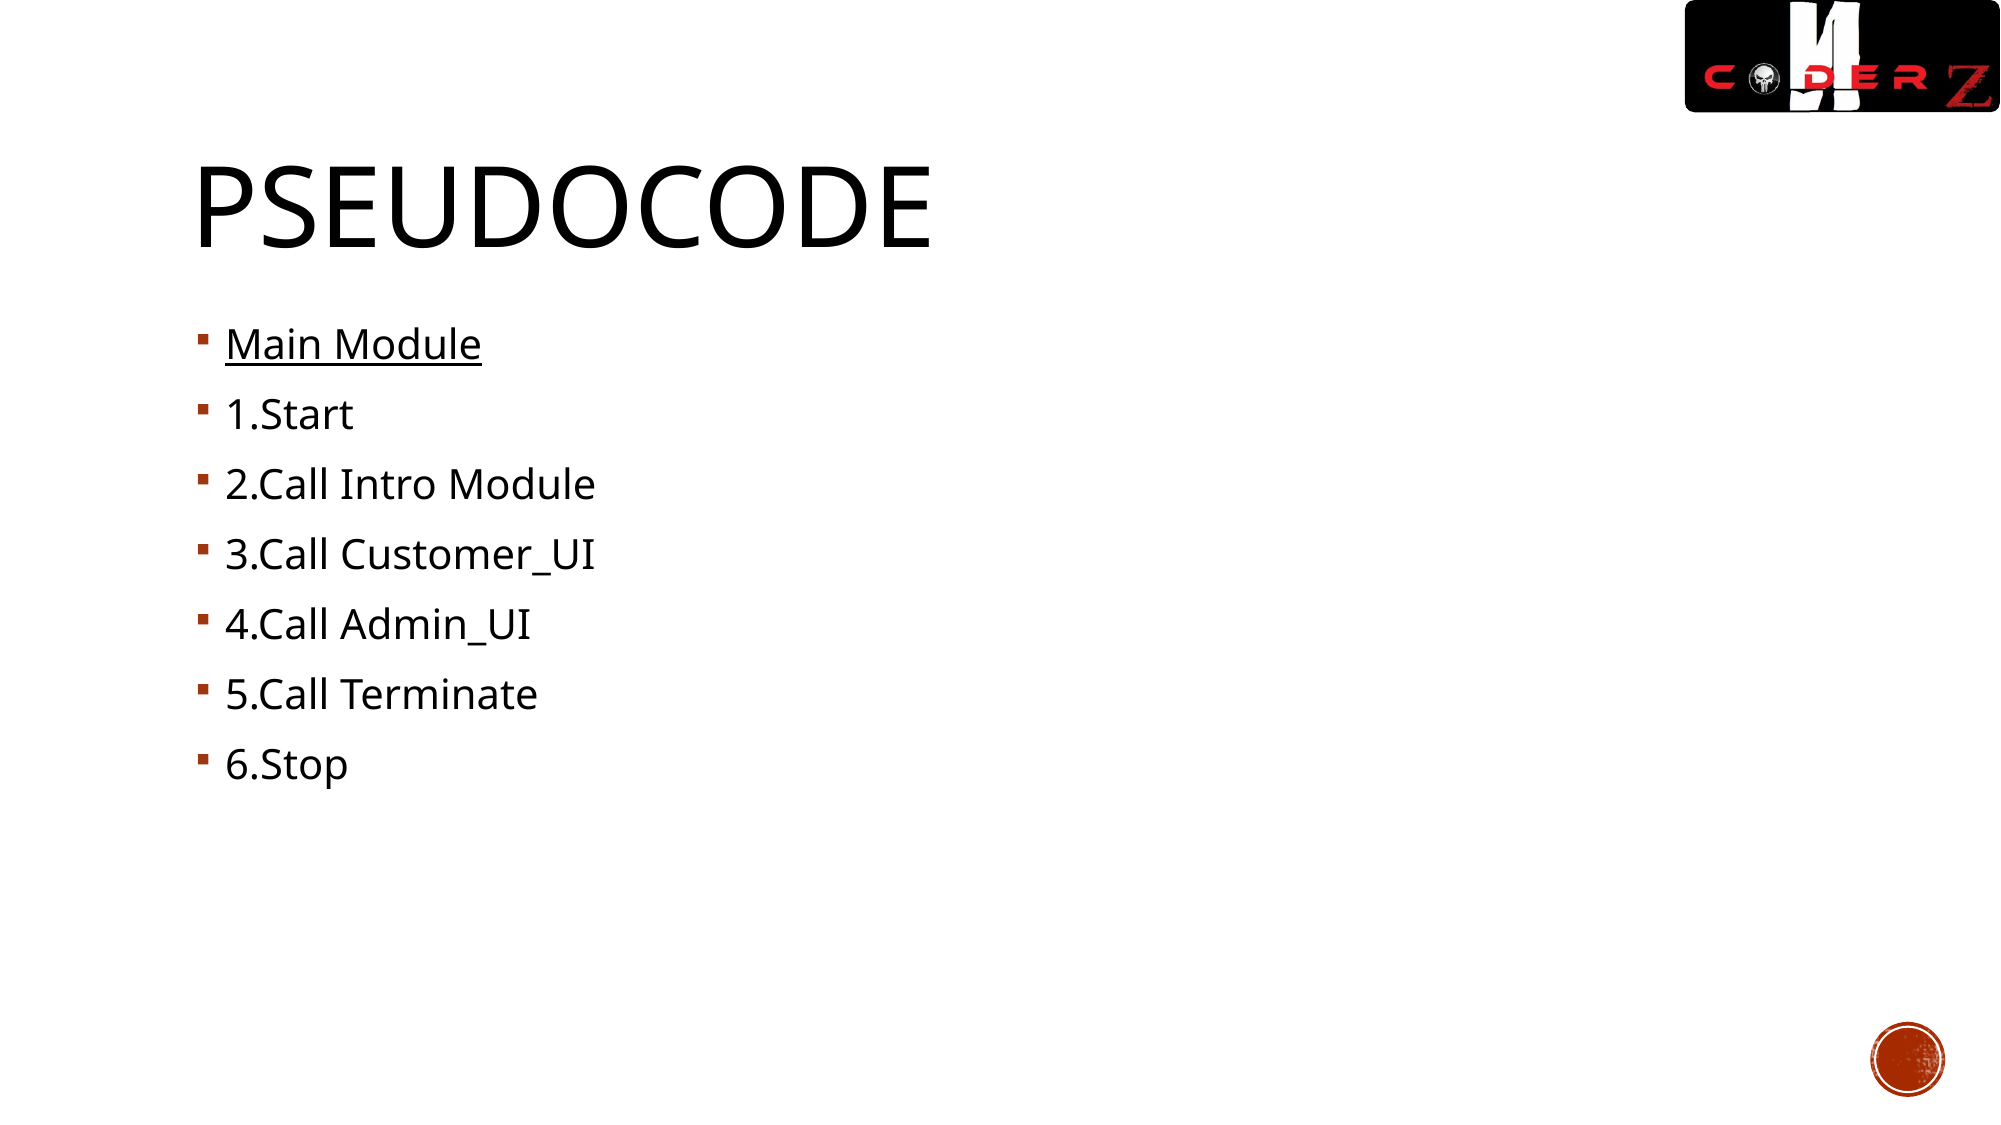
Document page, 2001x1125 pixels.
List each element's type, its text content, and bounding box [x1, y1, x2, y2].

list Main Module 1.Start 2.Call Intro Module 3.Call Customer_UI 4.Call Admin_UI 5.Call Terminate 6.Stop [180, 316, 1830, 977]
picture [1684, 0, 2000, 113]
title Pseudocode [175, 79, 1826, 344]
